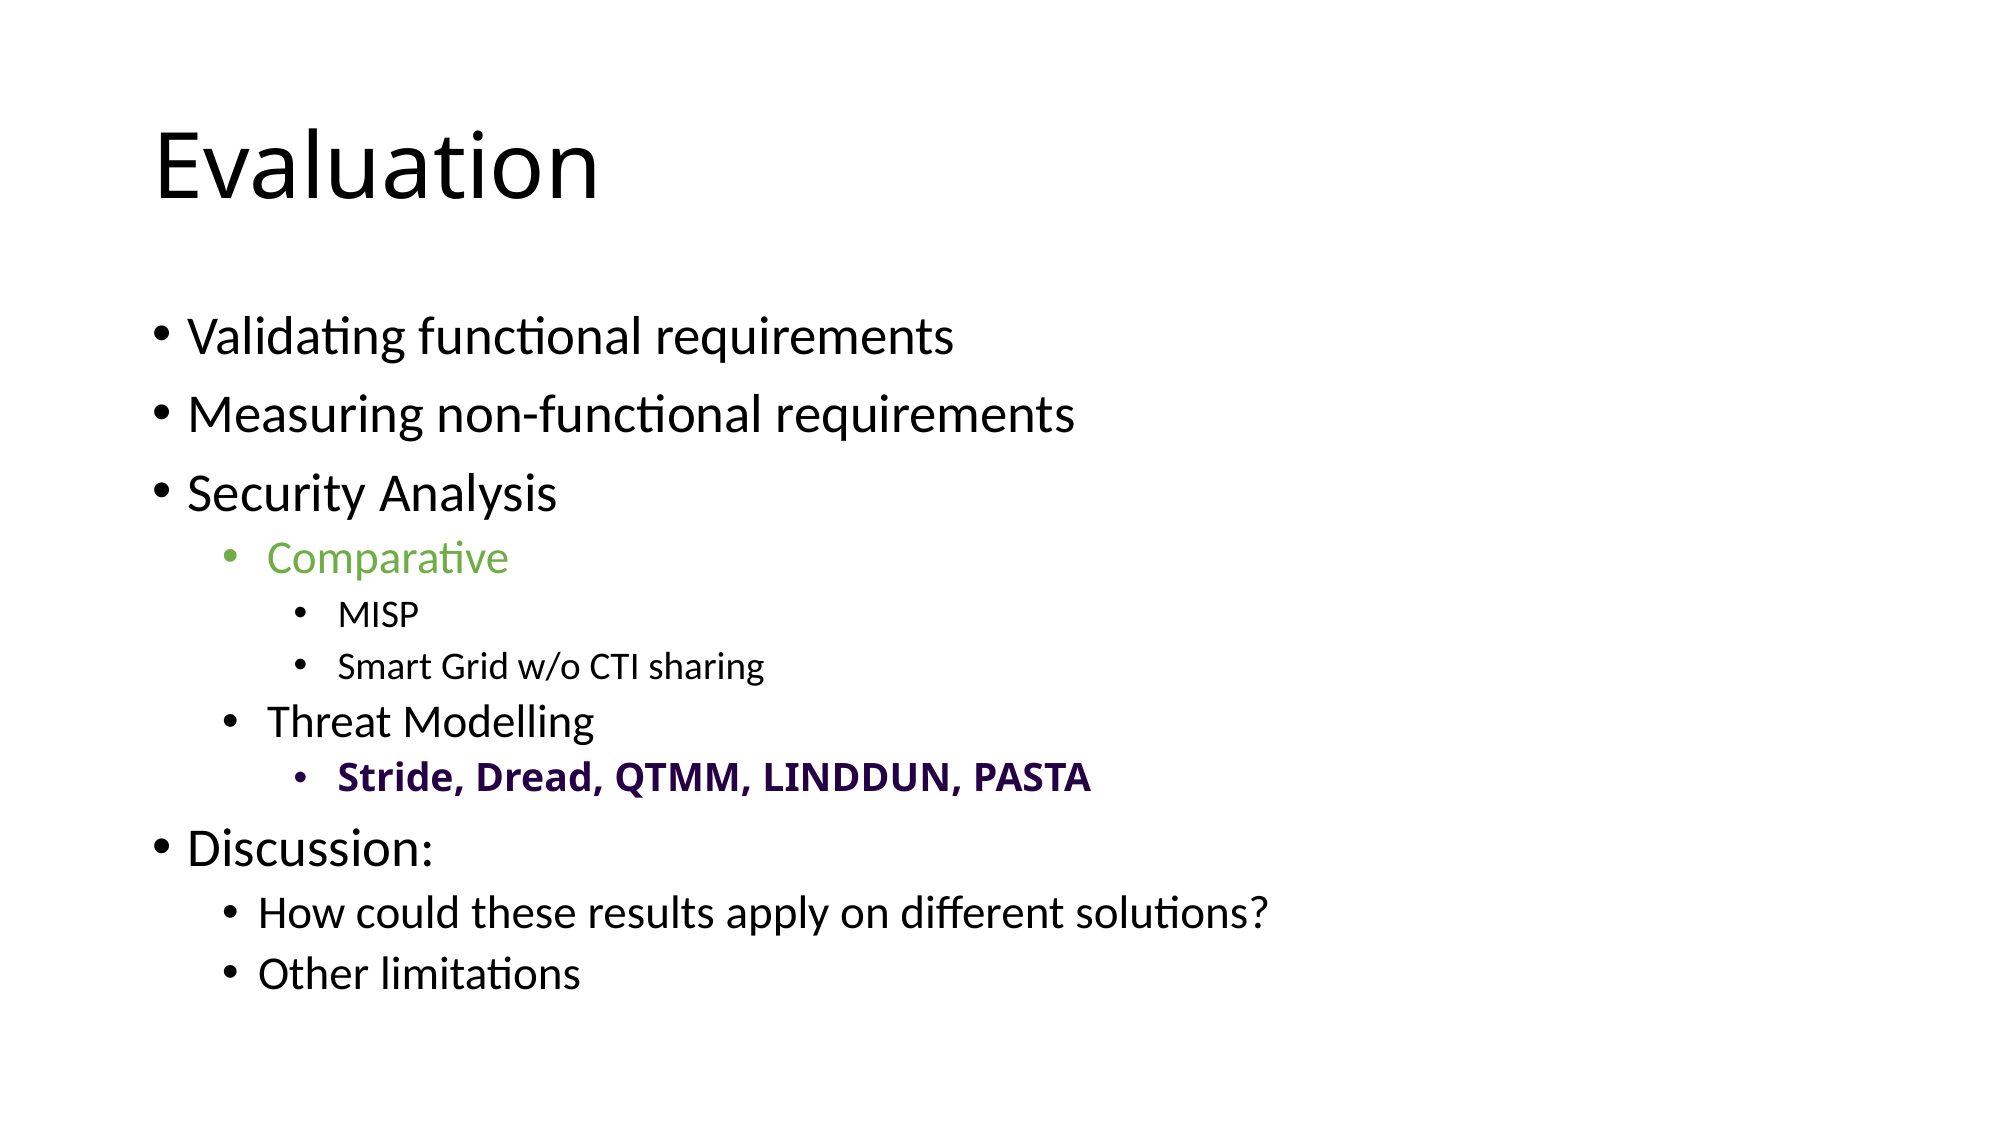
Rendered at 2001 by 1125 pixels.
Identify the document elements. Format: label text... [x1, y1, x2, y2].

title Evaluation [137, 59, 1863, 278]
list Validating functional requirements Measuring non-functional requirements Security Analysis Comparative MISP Smart Grid w/o CTI sharing Threat Modelling Stride, Dread, QTMM, LINDDUN, PASTA Discussion: How could these results apply on different solutions? Other limitations [137, 299, 1863, 1014]
